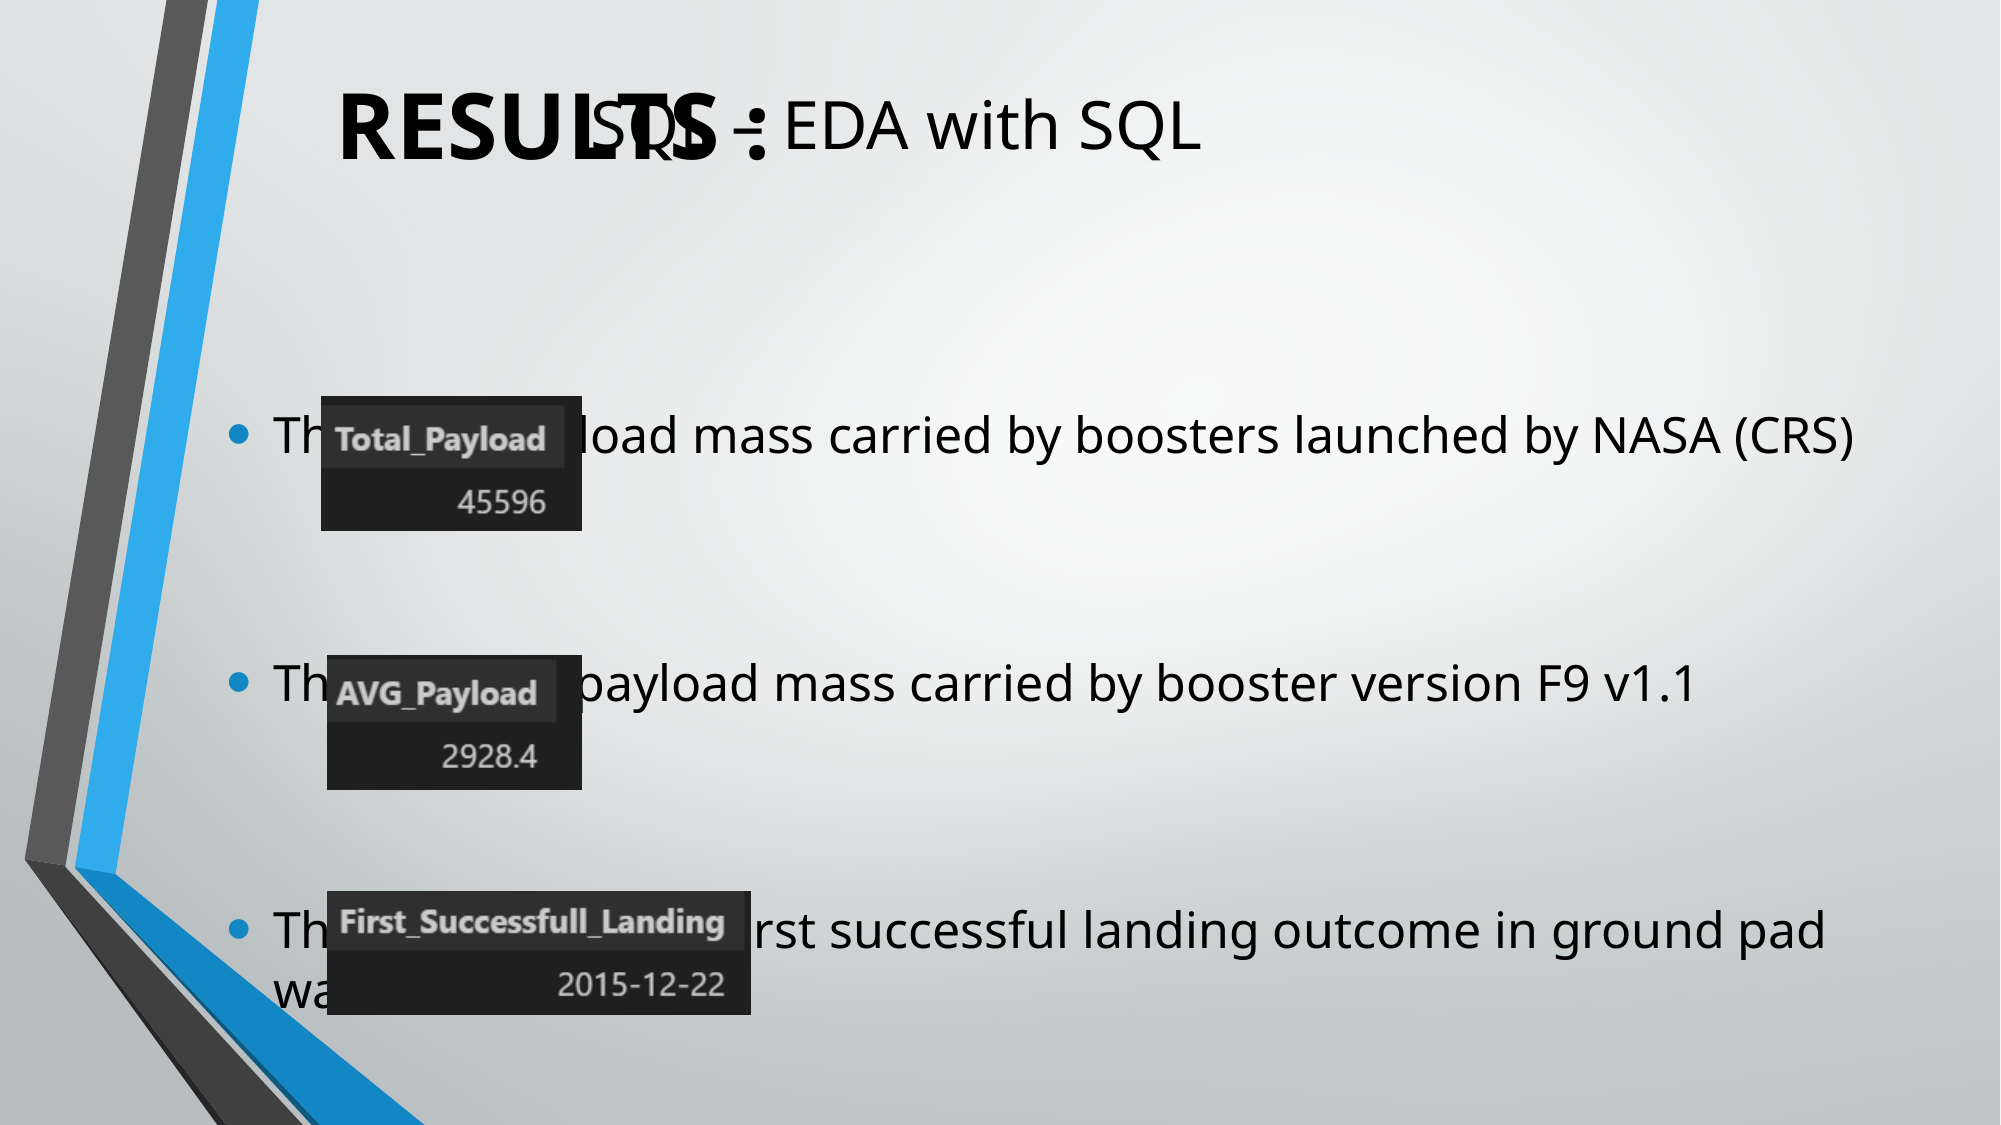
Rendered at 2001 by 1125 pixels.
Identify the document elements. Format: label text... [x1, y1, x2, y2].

picture [327, 891, 751, 1016]
picture [320, 395, 583, 531]
list The total payload mass carried by boosters launched by NASA (CRS) The average payload mass carried by booster version F9 v1.1 The date when the first successful landing outcome in ground pad was achieved [211, 396, 1937, 1125]
text_box SQL – EDA with SQL [575, 75, 1218, 170]
picture [327, 655, 583, 791]
text_box RESULTS : [320, 60, 817, 185]
